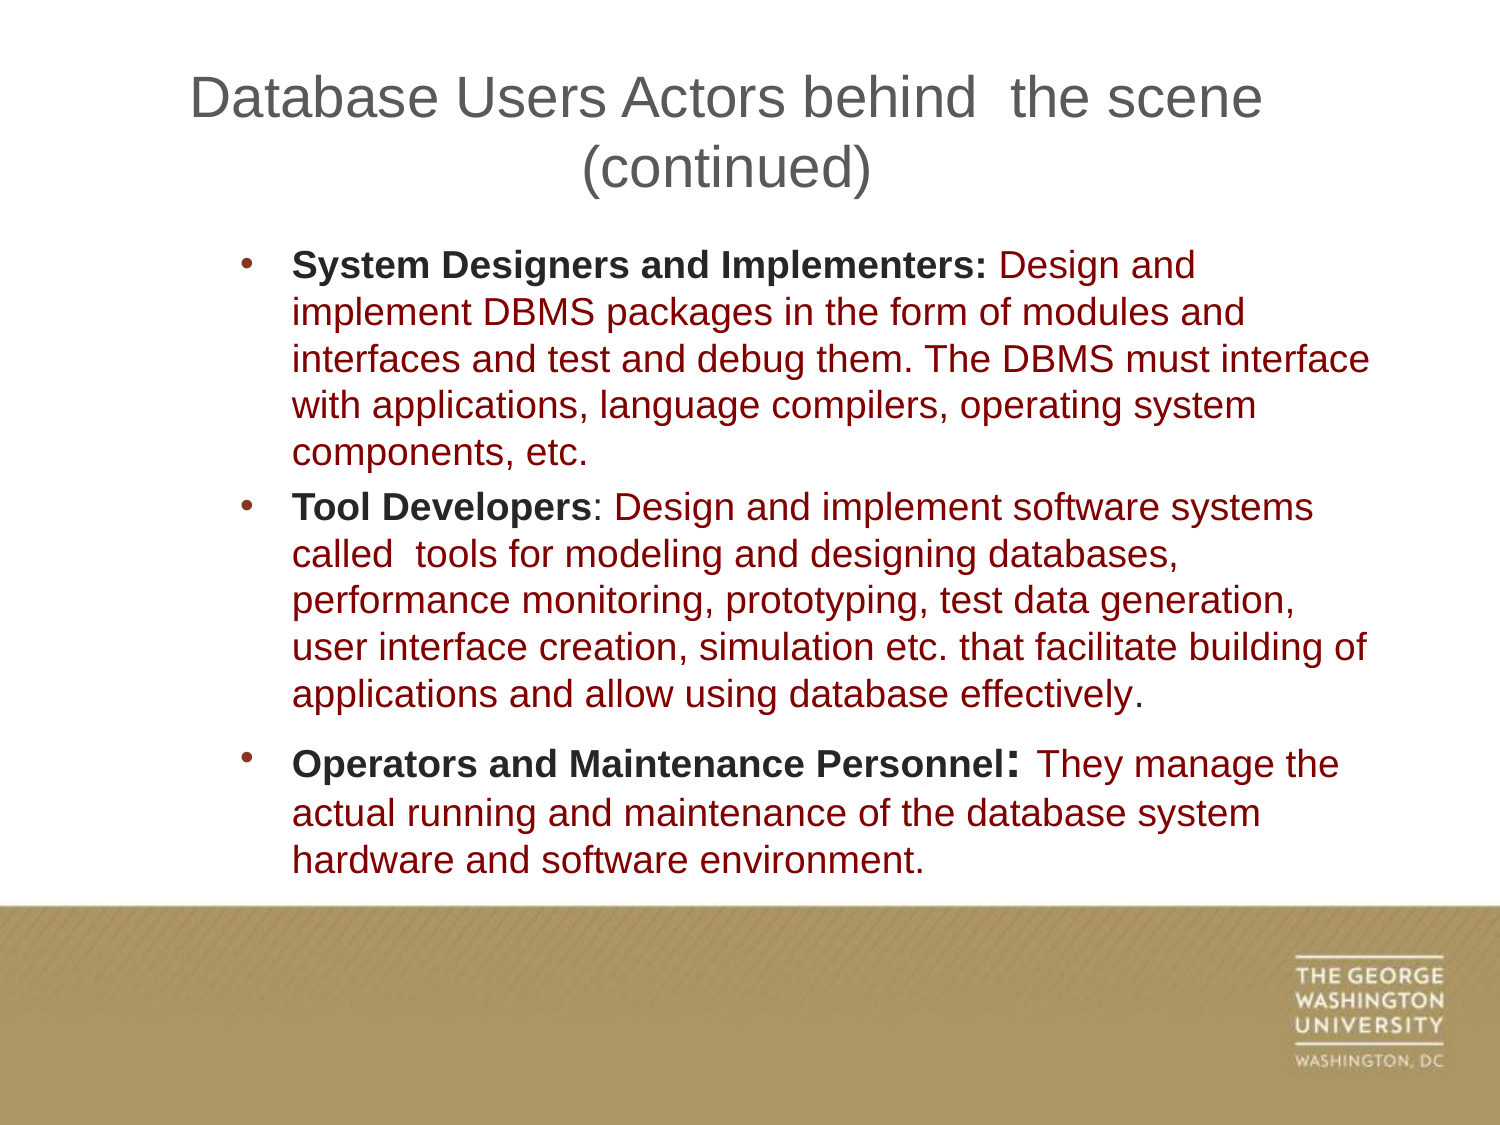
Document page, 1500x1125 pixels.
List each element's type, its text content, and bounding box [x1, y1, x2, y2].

list System Designers and Implementers: Design and implement DBMS packages in the form of modules and interfaces and test and debug them. The DBMS must interface with applications, language compilers, operating system components, etc. Tool Developers: Design and implement software systems called tools for modeling and designing databases, performance monitoring, prototyping, test data generation, user interface creation, simulation etc. that facilitate building of applications and allow using database effectively. Operators and Maintenance Personnel: They manage the actual running and maintenance of the database system hardware and software environment. [87, 232, 1390, 899]
picture [0, 0, 1500, 1125]
title Database Users Actors behind the scene (continued) [172, 51, 1283, 209]
